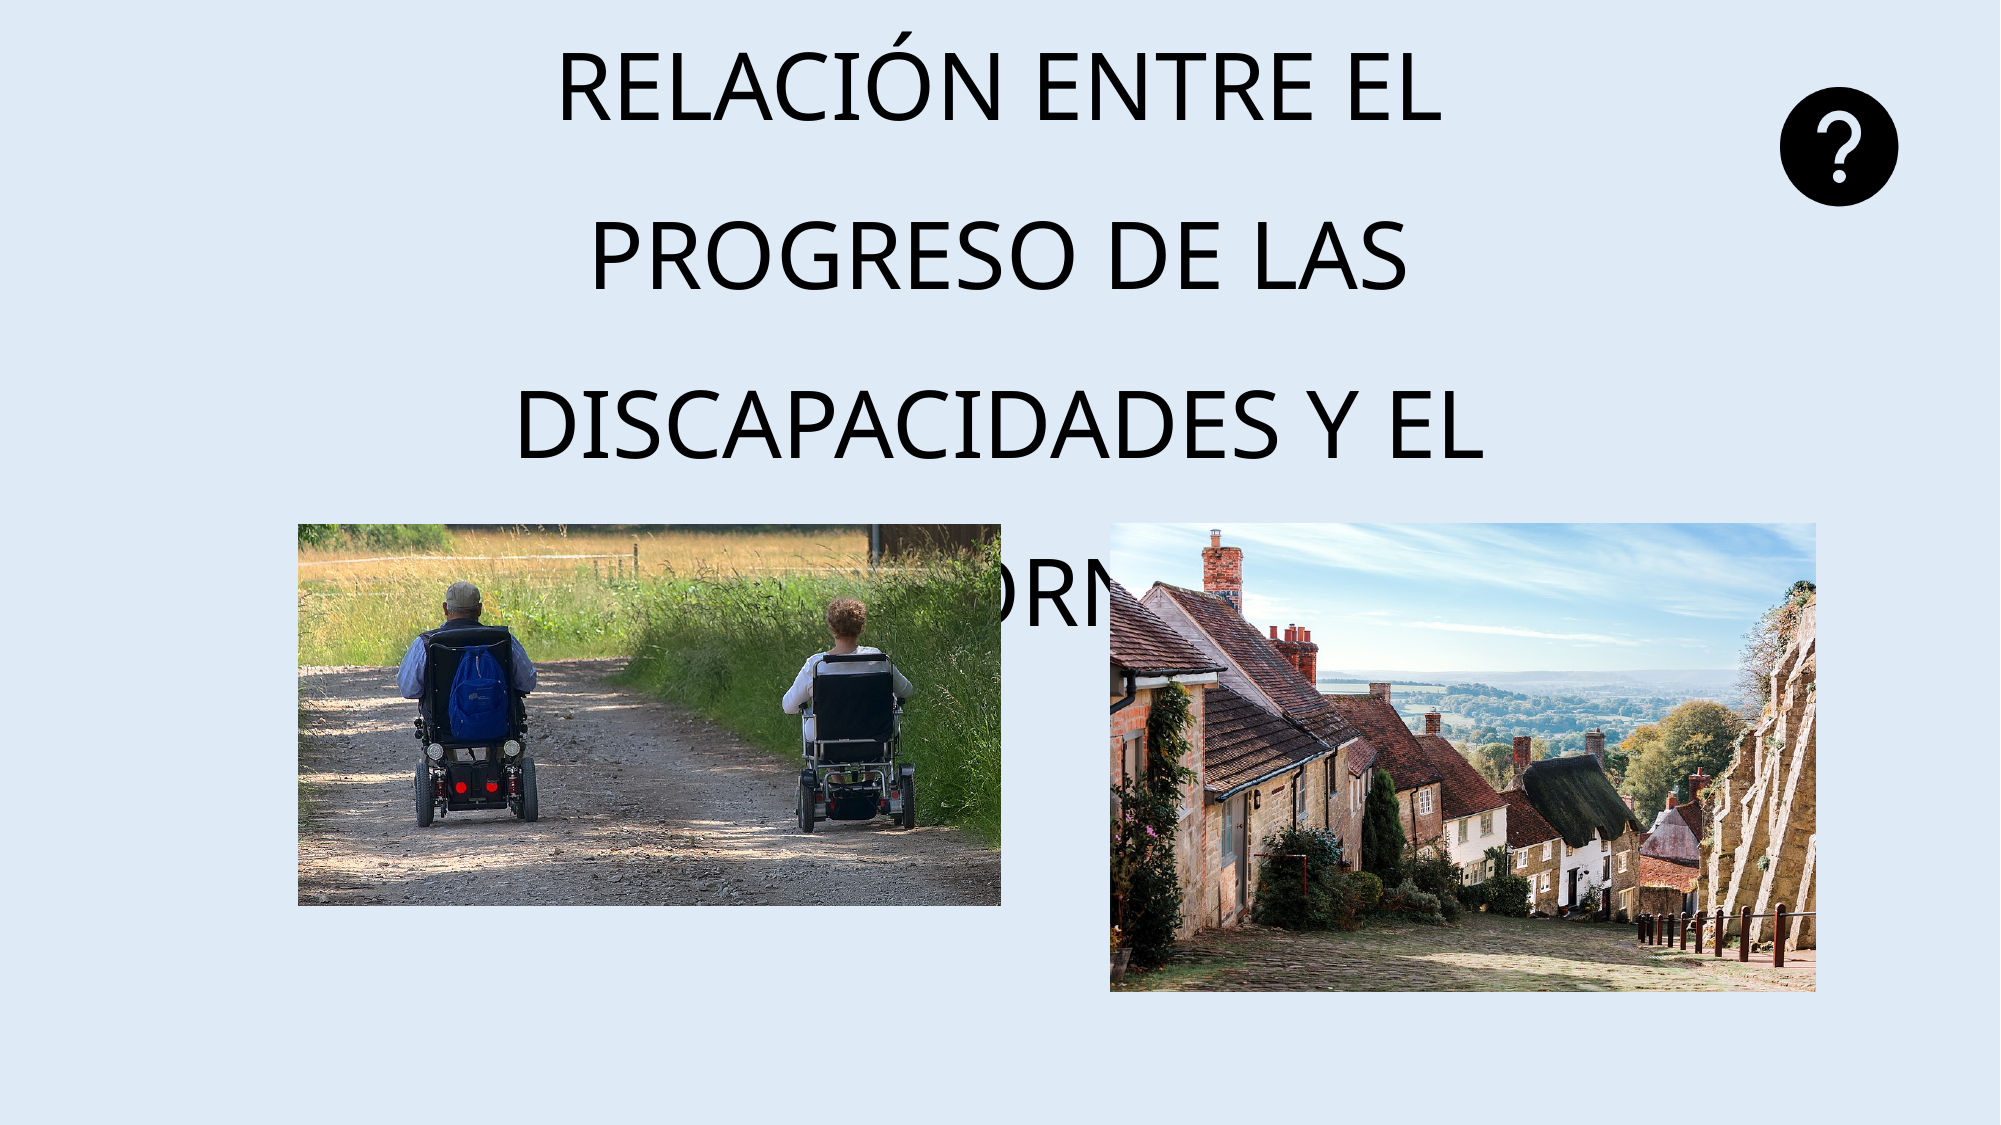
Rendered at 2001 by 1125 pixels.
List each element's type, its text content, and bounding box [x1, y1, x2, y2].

picture [298, 524, 1001, 906]
picture [1110, 523, 1816, 992]
text_box RELACIÓN ENTRE EL PROGRESO DE LAS DISCAPACIDADES Y EL ENTORNO [327, 214, 1671, 403]
picture [1763, 71, 1914, 222]
